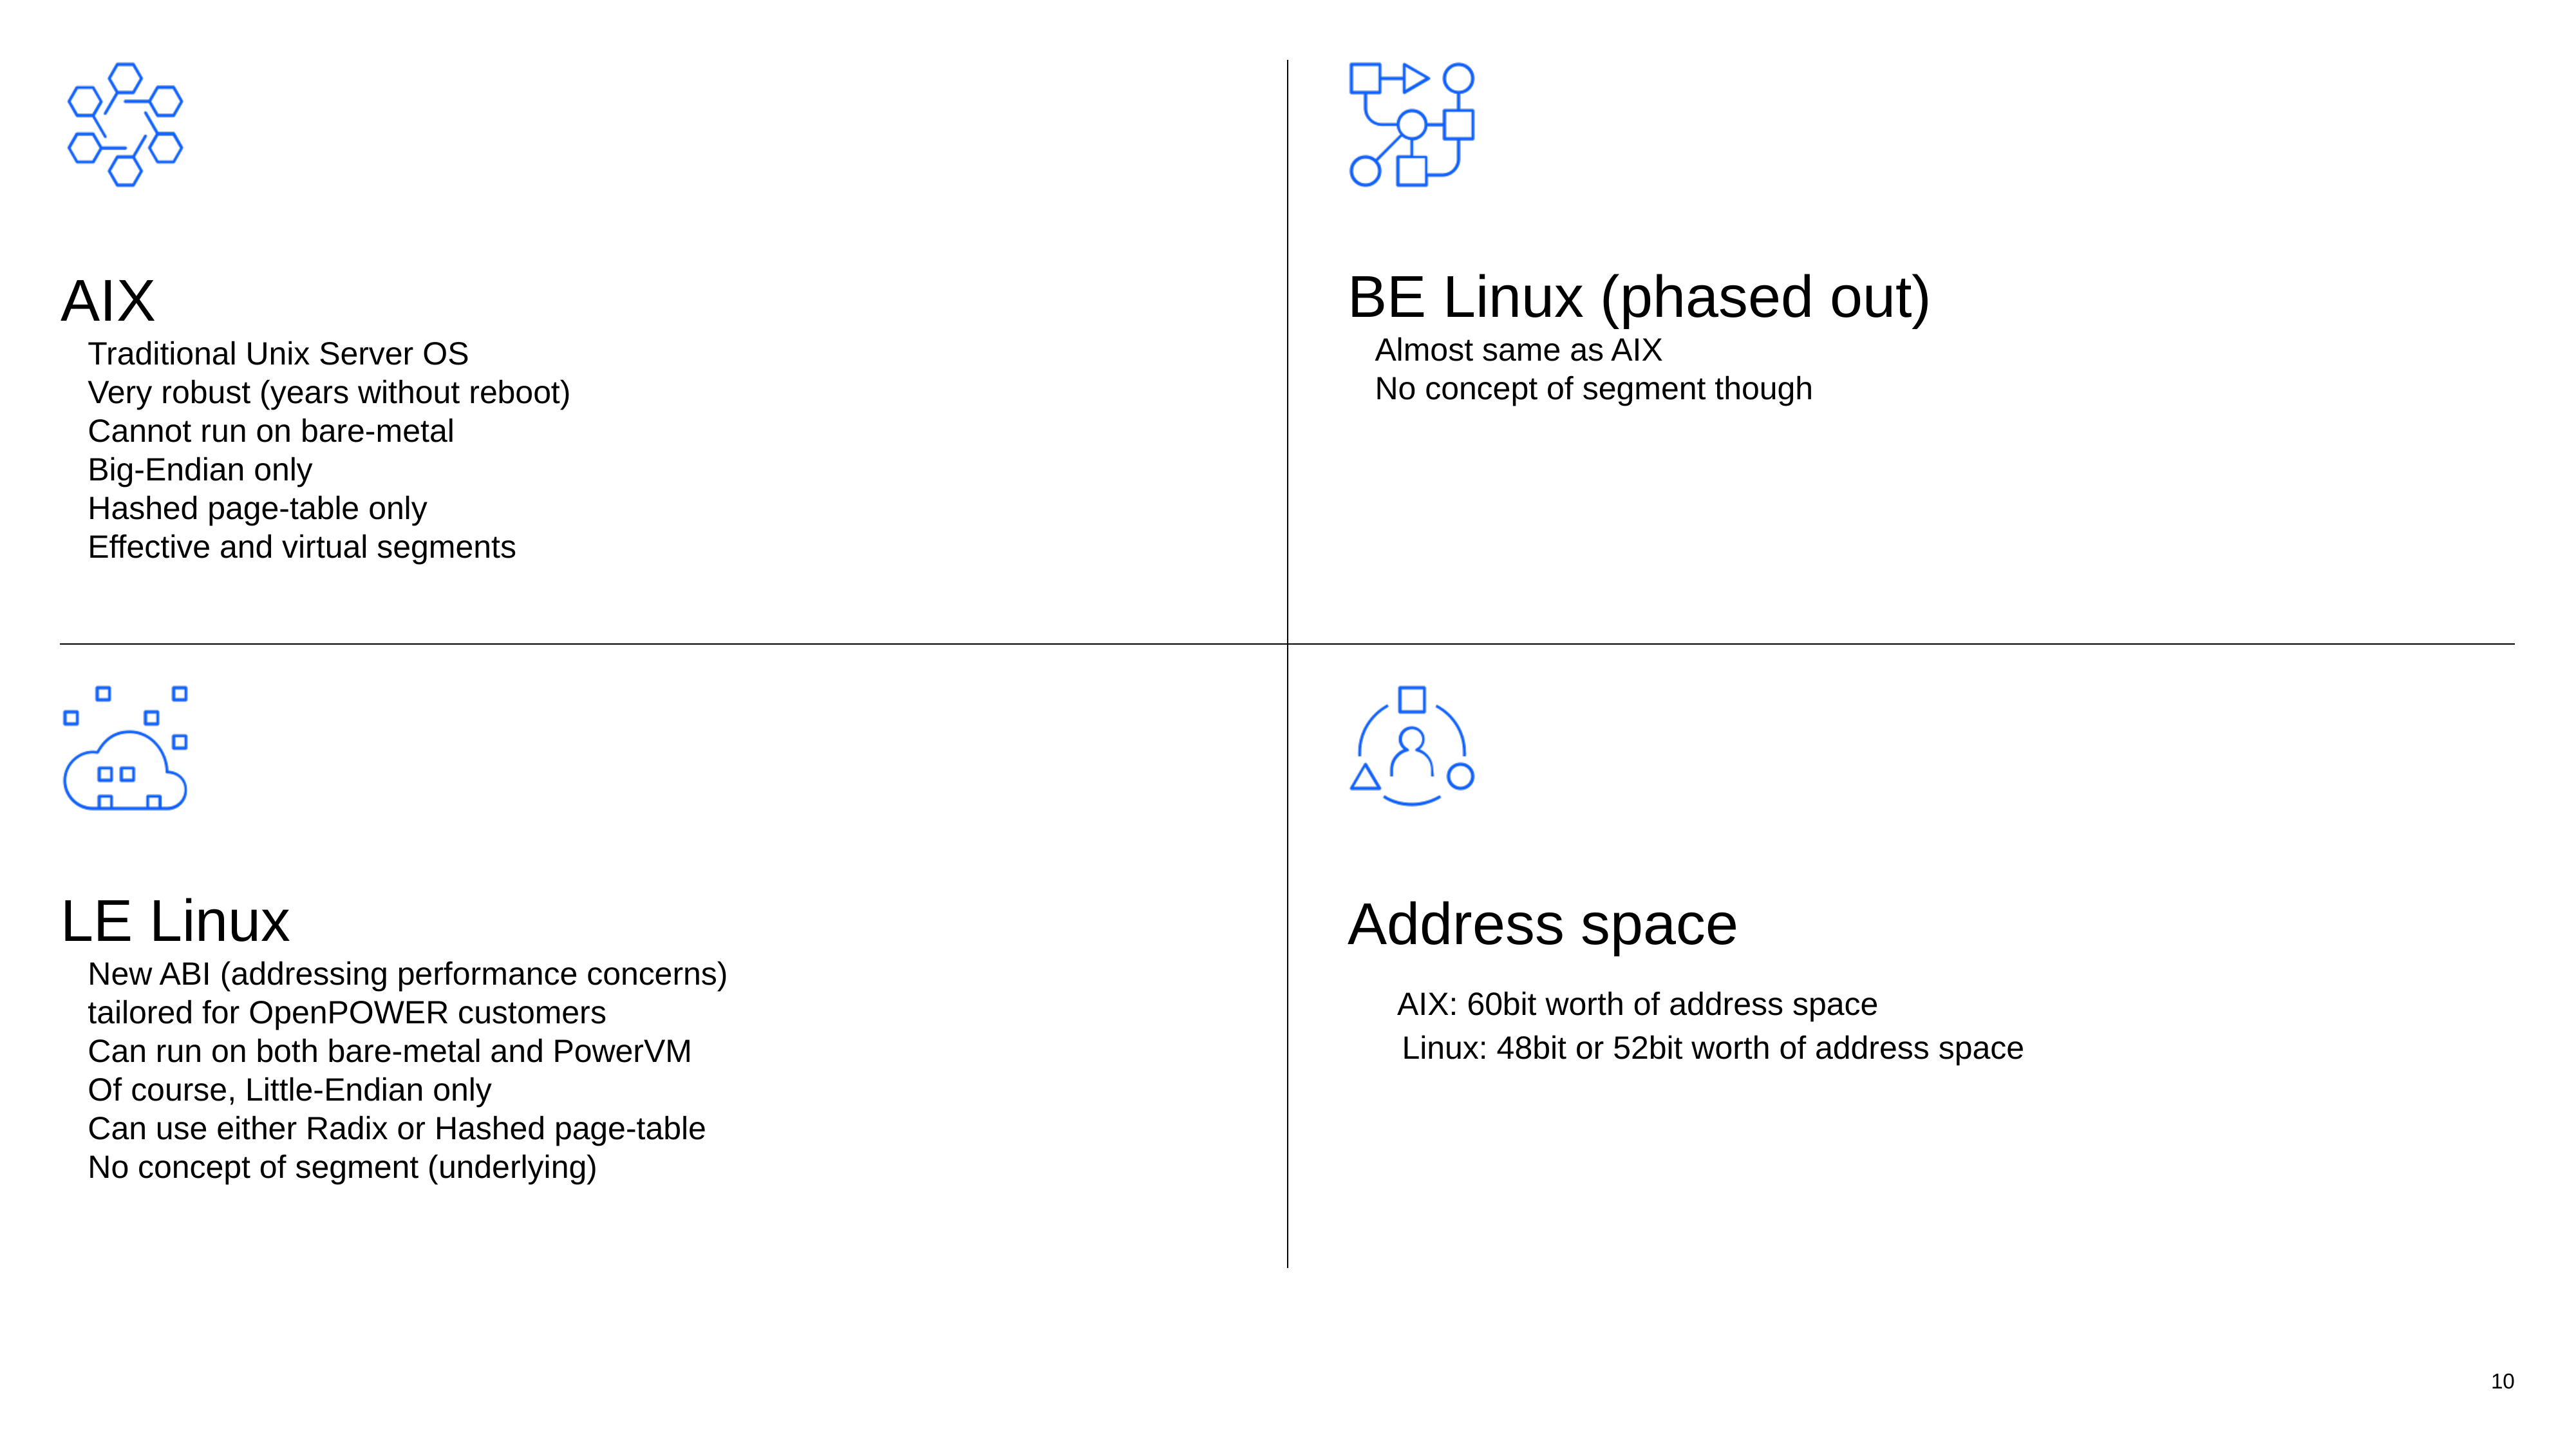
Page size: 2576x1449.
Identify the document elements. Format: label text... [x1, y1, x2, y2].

list AIX Traditional Unix Server OS Very robust (years without reboot) Cannot run on bare-metal Big-Endian only Hashed page-table only Effective and virtual segments [60, 261, 1085, 584]
picture [61, 684, 190, 813]
picture [1348, 61, 1477, 190]
slide_number 10 [2486, 1366, 2515, 1394]
list Address space AIX: 60bit worth of address space Linux: 48bit or 52bit worth of address space [1348, 885, 2053, 1208]
picture [1348, 684, 1477, 813]
list BE Linux (phased out) Almost same as AIX No concept of segment though [1348, 258, 2053, 581]
list LE Linux New ABI (addressing performance concerns) tailored for OpenPOWER customers Can run on both bare-metal and PowerVM Of course, Little-Endian only Can use either Radix or Hashed page-table No concept of segment (underlying) [60, 882, 766, 1205]
picture [61, 61, 190, 190]
